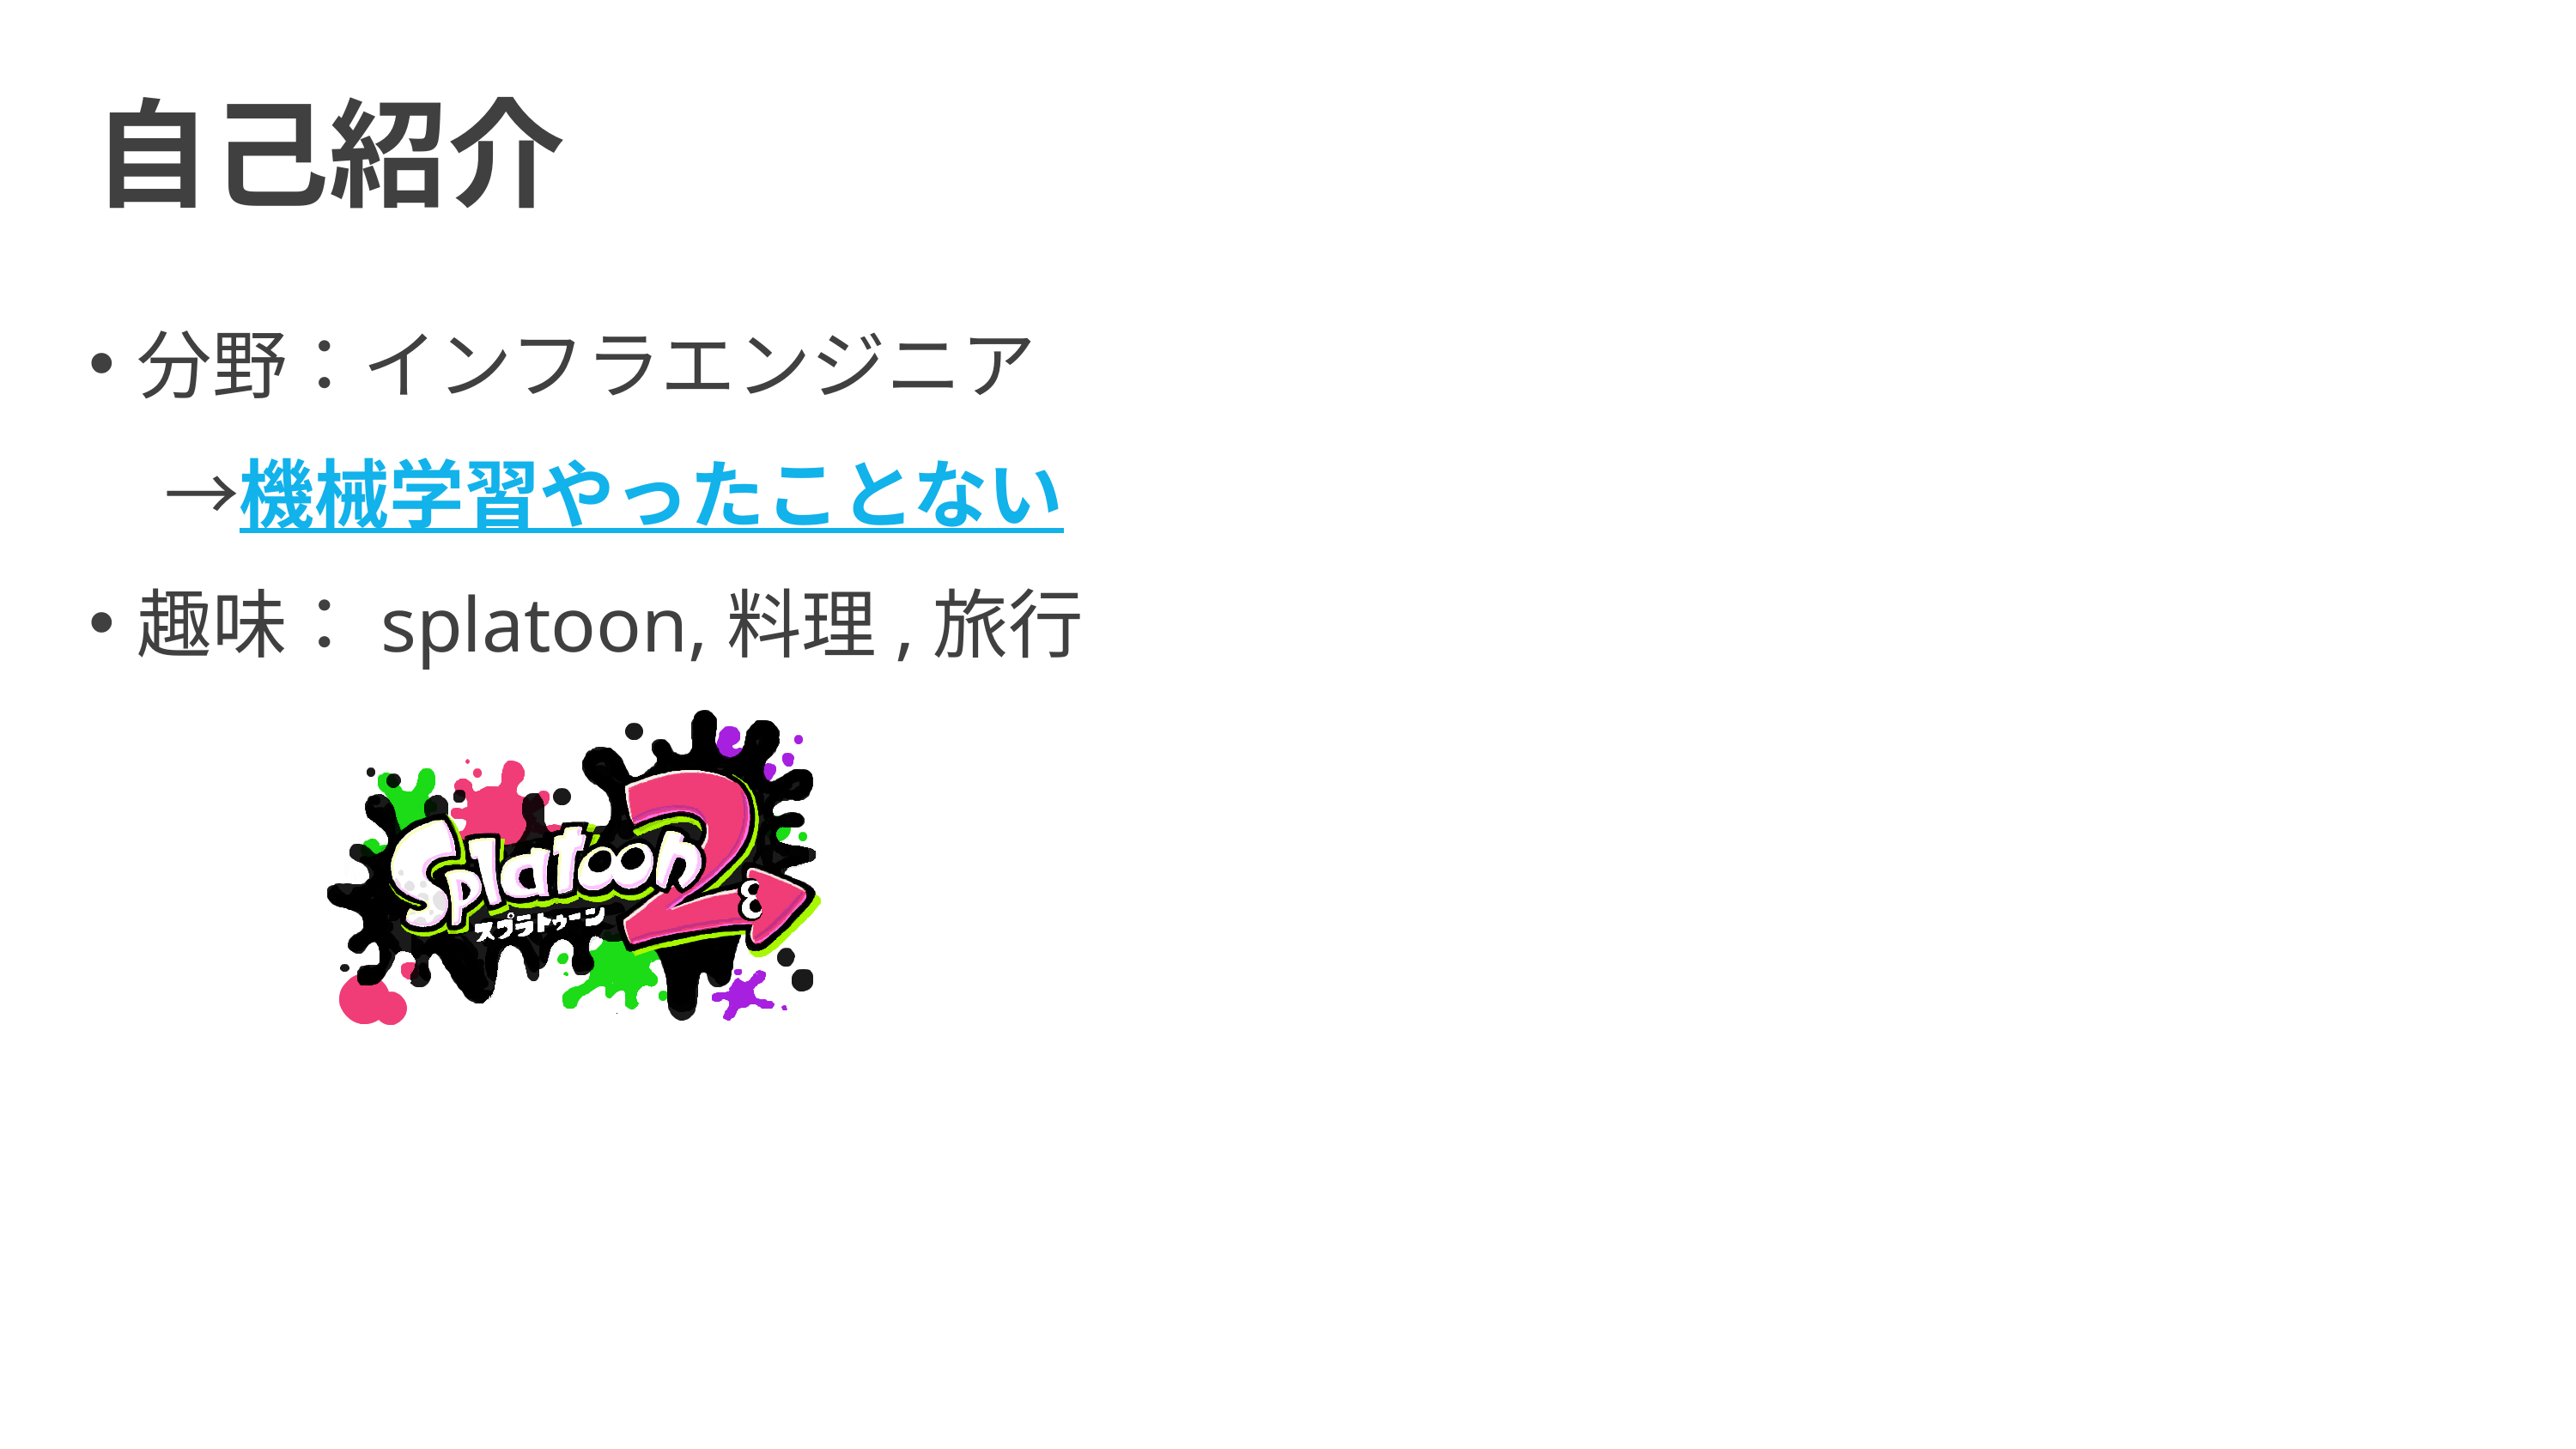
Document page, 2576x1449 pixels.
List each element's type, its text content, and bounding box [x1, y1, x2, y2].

list 分野：インフラエンジニア →機械学習やったことない 趣味：splatoon,料理,旅行 [76, 293, 2494, 1305]
title 自己紹介 [80, 24, 2494, 248]
picture [324, 708, 827, 1044]
